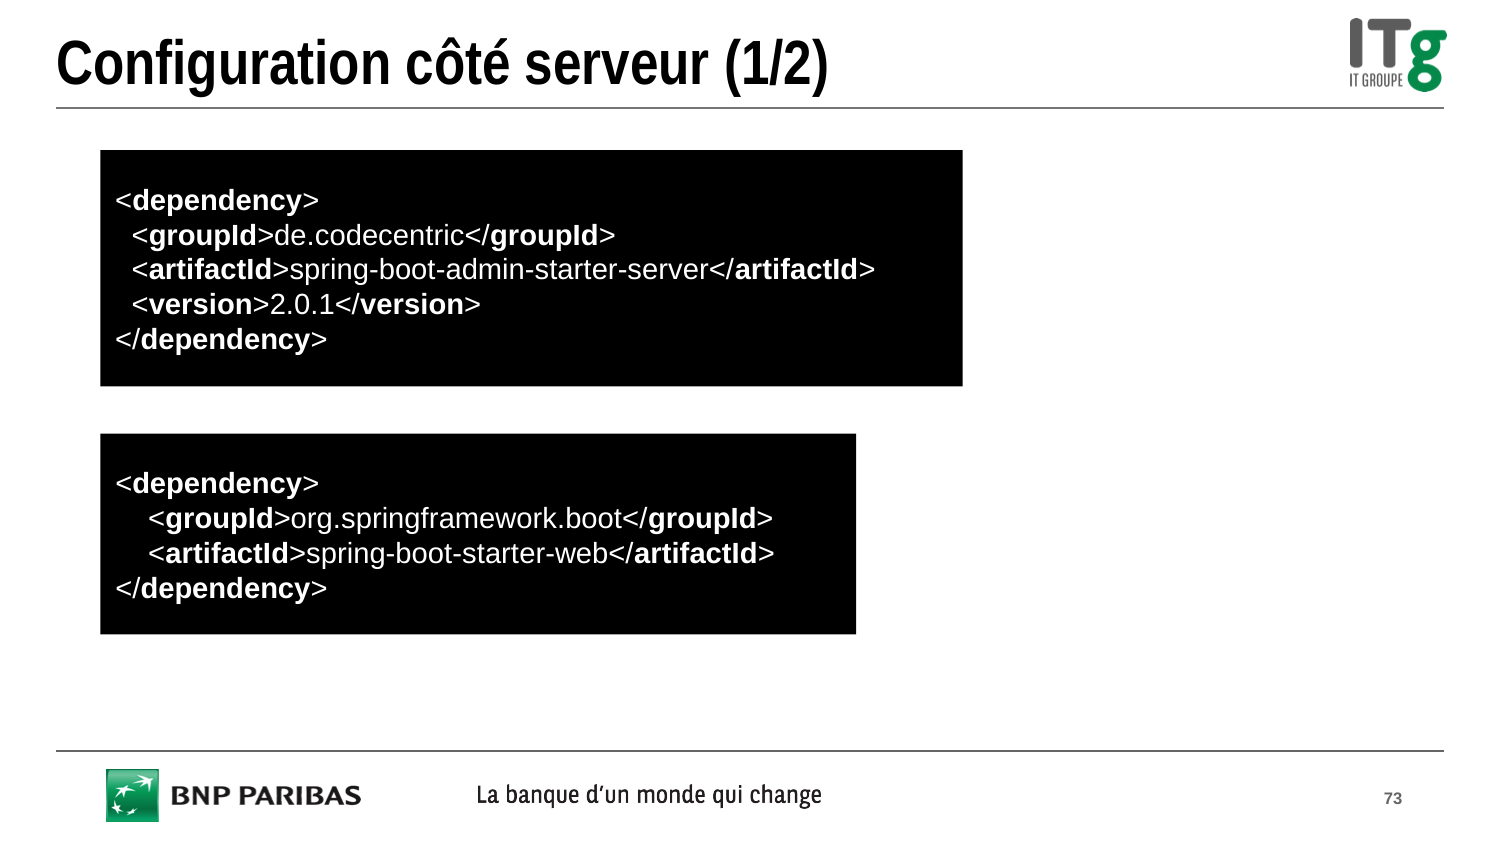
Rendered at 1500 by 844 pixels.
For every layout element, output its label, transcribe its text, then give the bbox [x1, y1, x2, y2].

picture [478, 784, 821, 809]
slide_number 73 [1372, 786, 1403, 810]
picture [106, 769, 361, 822]
title Configuration côté serveur (1/2) [56, 14, 1444, 106]
text_box <dependency> <groupId>org.springframework.boot</groupId> <artifactId>spring-boot-starter-web</artifactId> </dependency> [98, 432, 858, 636]
text_box <dependency> <groupId>de.codecentric</groupId> <artifactId>spring-boot-admin-starter-server</artifactId> <version>2.0.1</version> </dependency> [98, 148, 965, 388]
